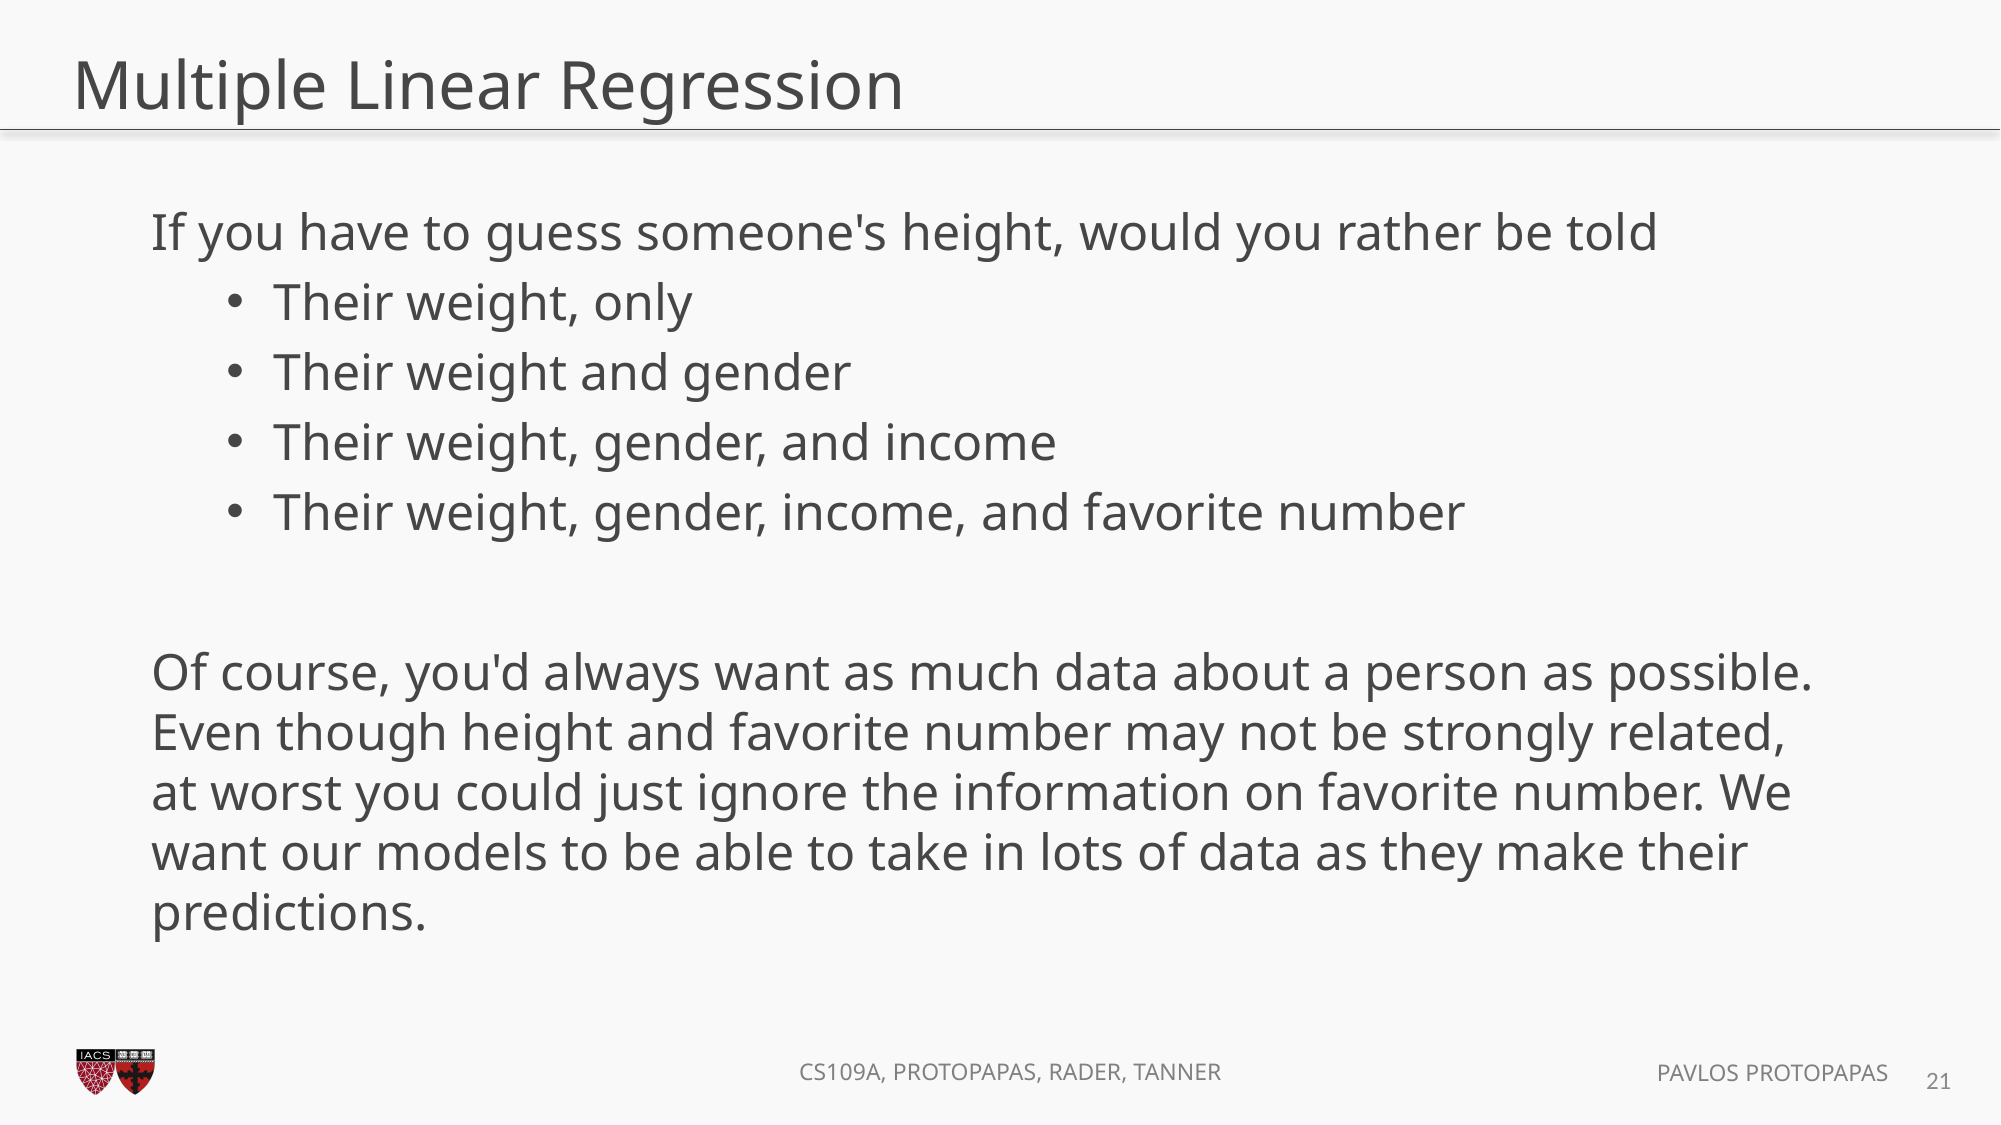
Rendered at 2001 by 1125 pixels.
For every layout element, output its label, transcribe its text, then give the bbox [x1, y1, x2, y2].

list If you have to guess someone's height, would you rather be told Their weight, only Their weight and gender Their weight, gender, and income Their weight, gender, income, and favorite number Of course, you'd always want as much data about a person as possible. Even though height and favorite number may not be strongly related, at worst you could just ignore the information on favorite number. We want our models to be able to take in lots of data as they make their predictions. [136, 193, 1831, 540]
title Multiple Linear Regression [57, 35, 1943, 162]
slide_number 21 [1500, 1050, 1967, 1110]
picture [75, 1049, 155, 1095]
